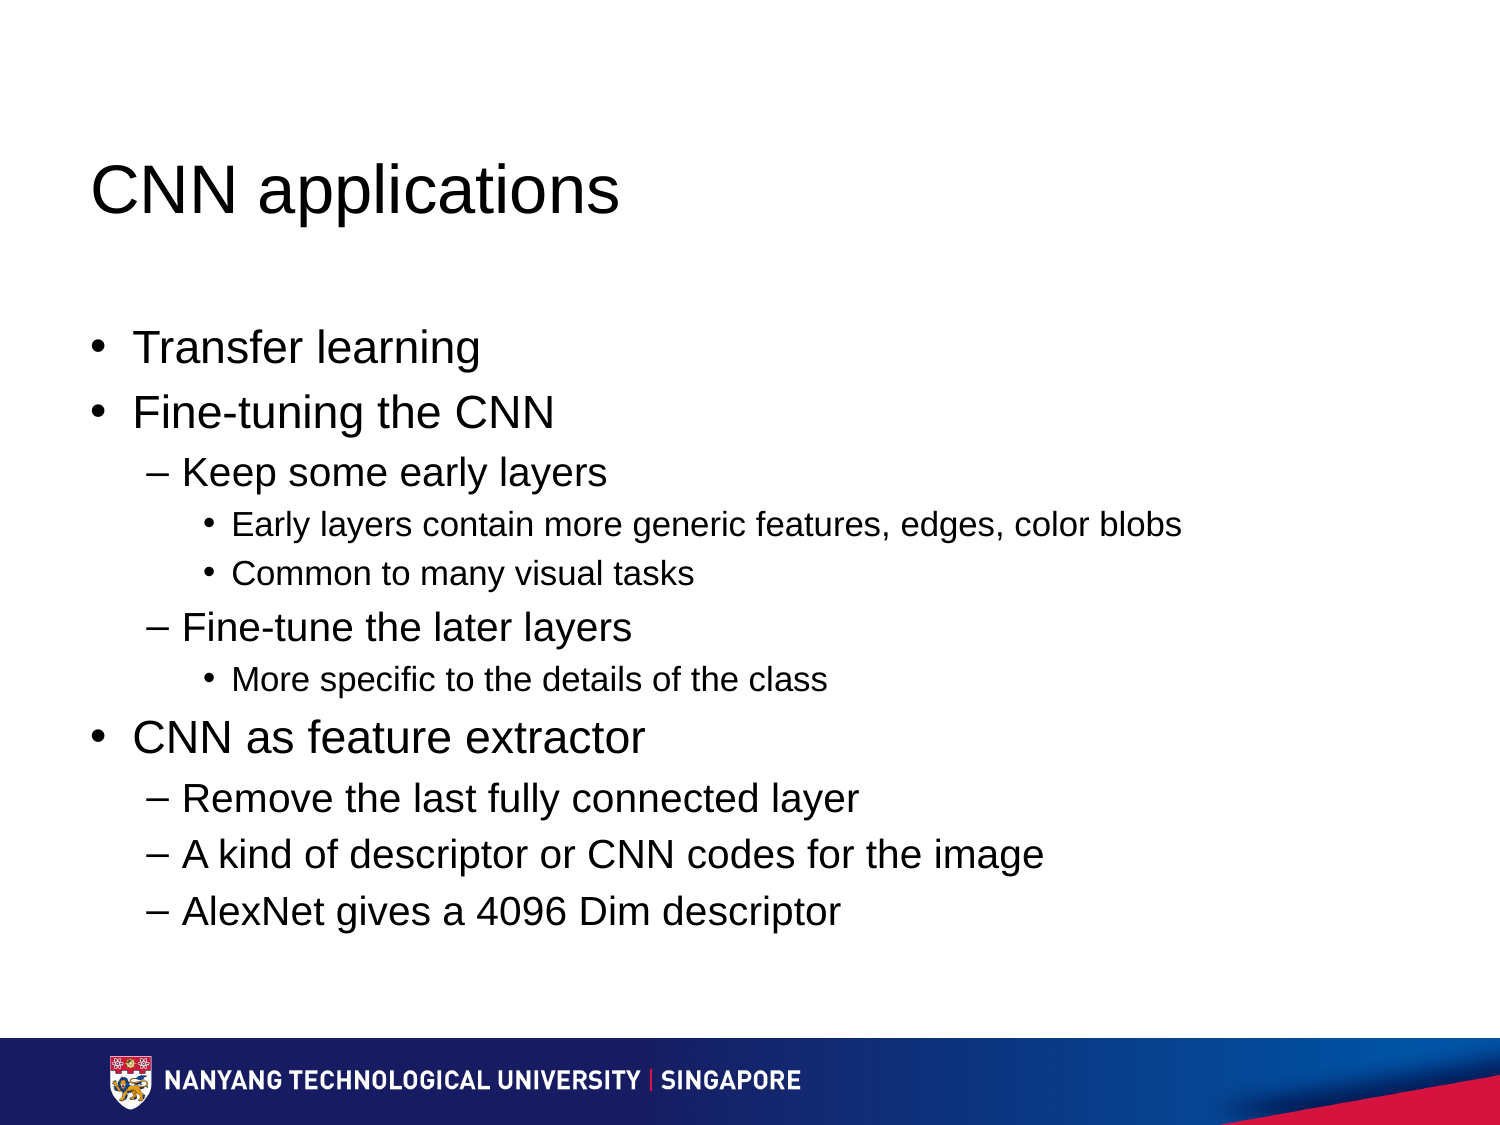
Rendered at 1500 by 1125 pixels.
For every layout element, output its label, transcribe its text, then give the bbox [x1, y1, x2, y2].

picture [0, 1038, 1500, 1125]
list Transfer learning Fine-tuning the CNN Keep some early layers Early layers contain more generic features, edges, color blobs Common to many visual tasks Fine-tune the later layers More specific to the details of the class CNN as feature extractor Remove the last fully connected layer A kind of descriptor or CNN codes for the image AlexNet gives a 4096 Dim descriptor [75, 309, 1425, 946]
title CNN applications [75, 92, 1425, 280]
